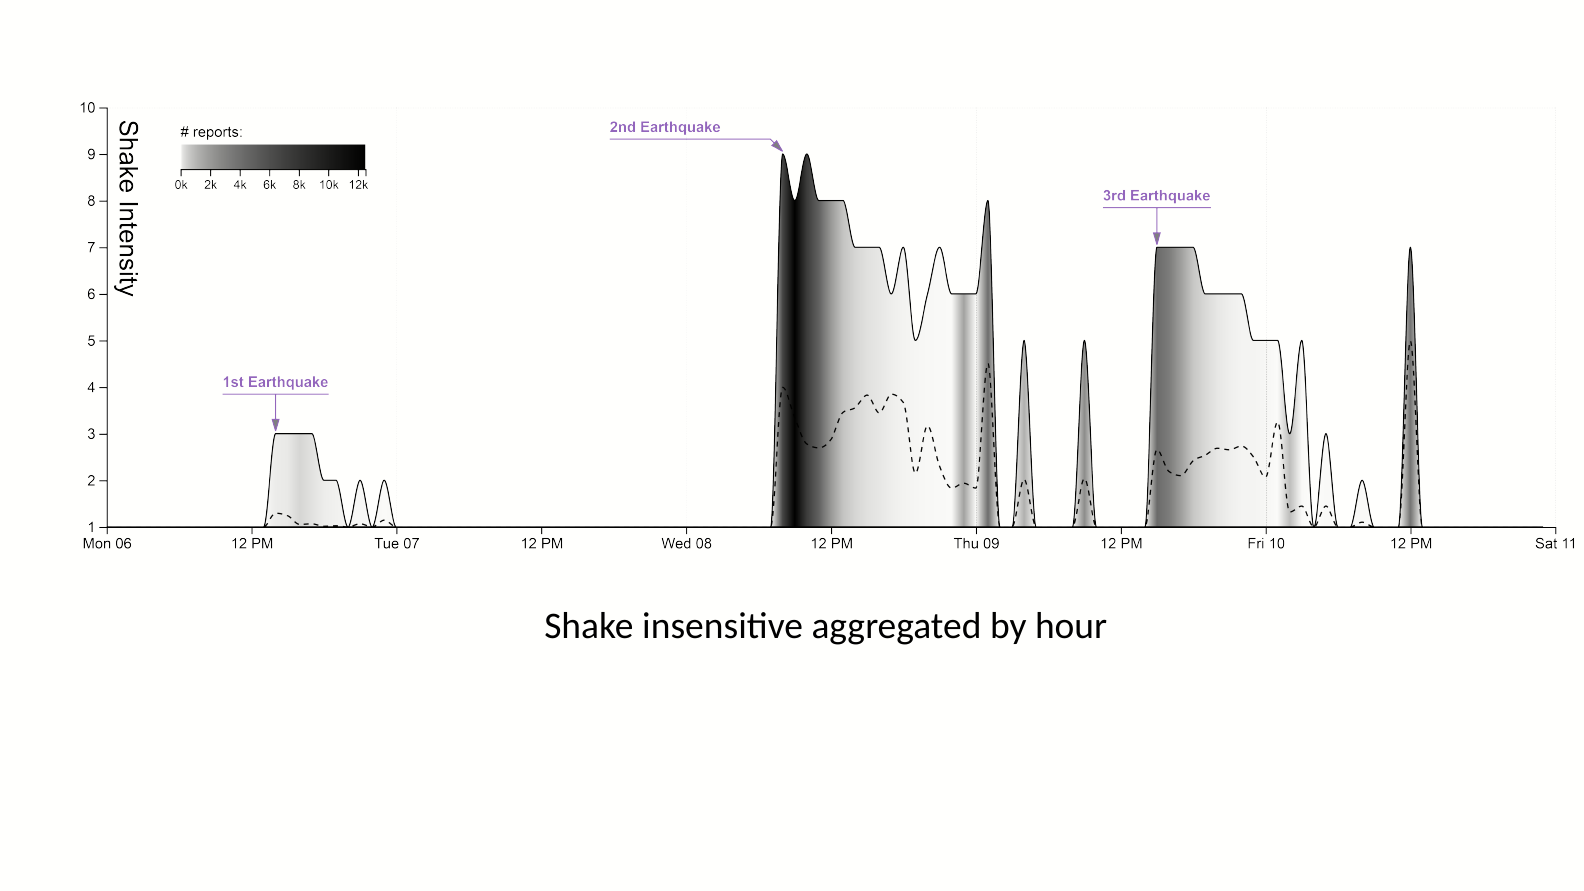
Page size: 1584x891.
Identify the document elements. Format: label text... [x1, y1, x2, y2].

picture [67, 84, 1584, 566]
text_box Shake insensitive aggregated by hour [529, 593, 1132, 654]
